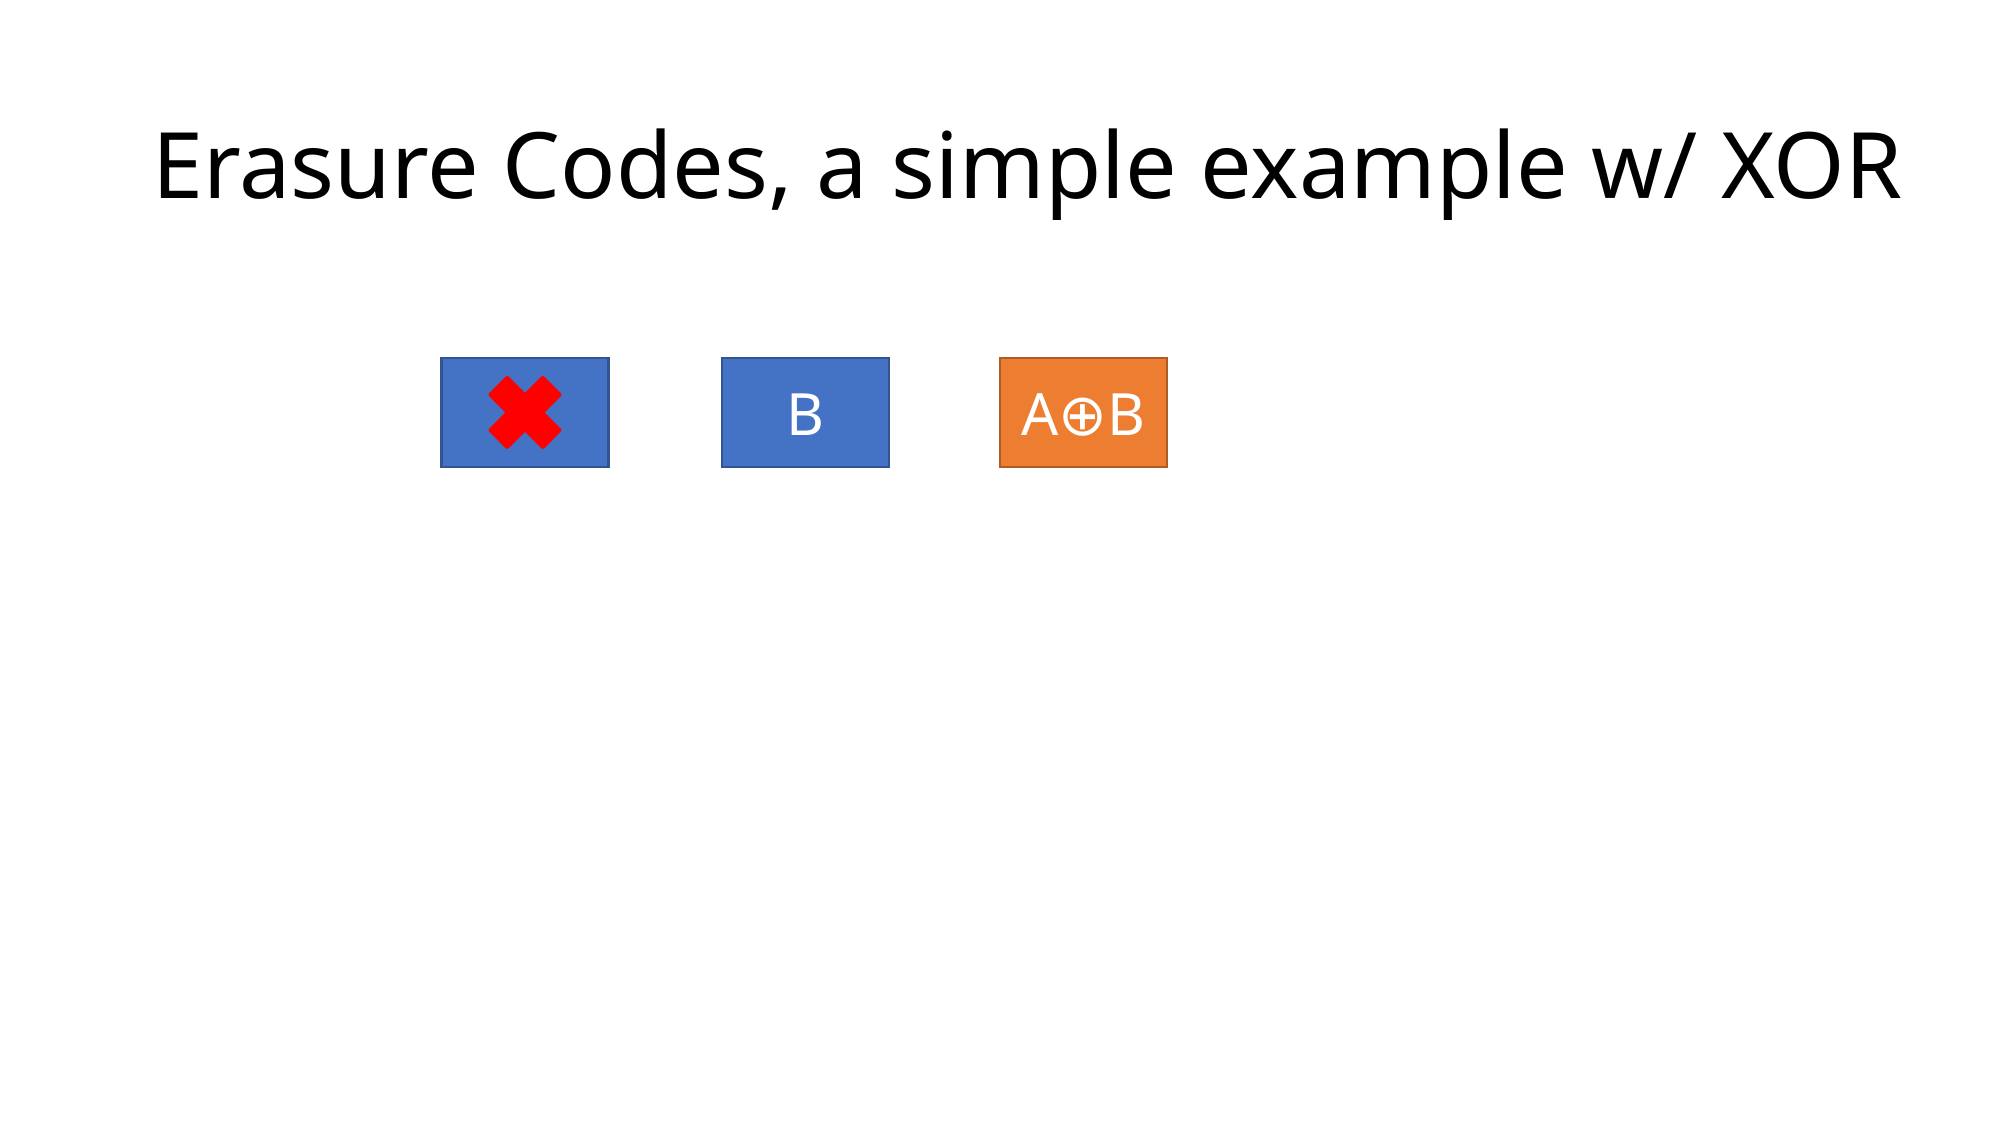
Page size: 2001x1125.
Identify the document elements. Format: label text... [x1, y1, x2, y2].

text_box [490, 378, 560, 447]
text_box A⊕B [999, 357, 1168, 468]
title Erasure Codes, a simple example w/ XOR [137, 59, 2000, 278]
text_box B [721, 357, 890, 468]
text_box A [440, 357, 610, 468]
